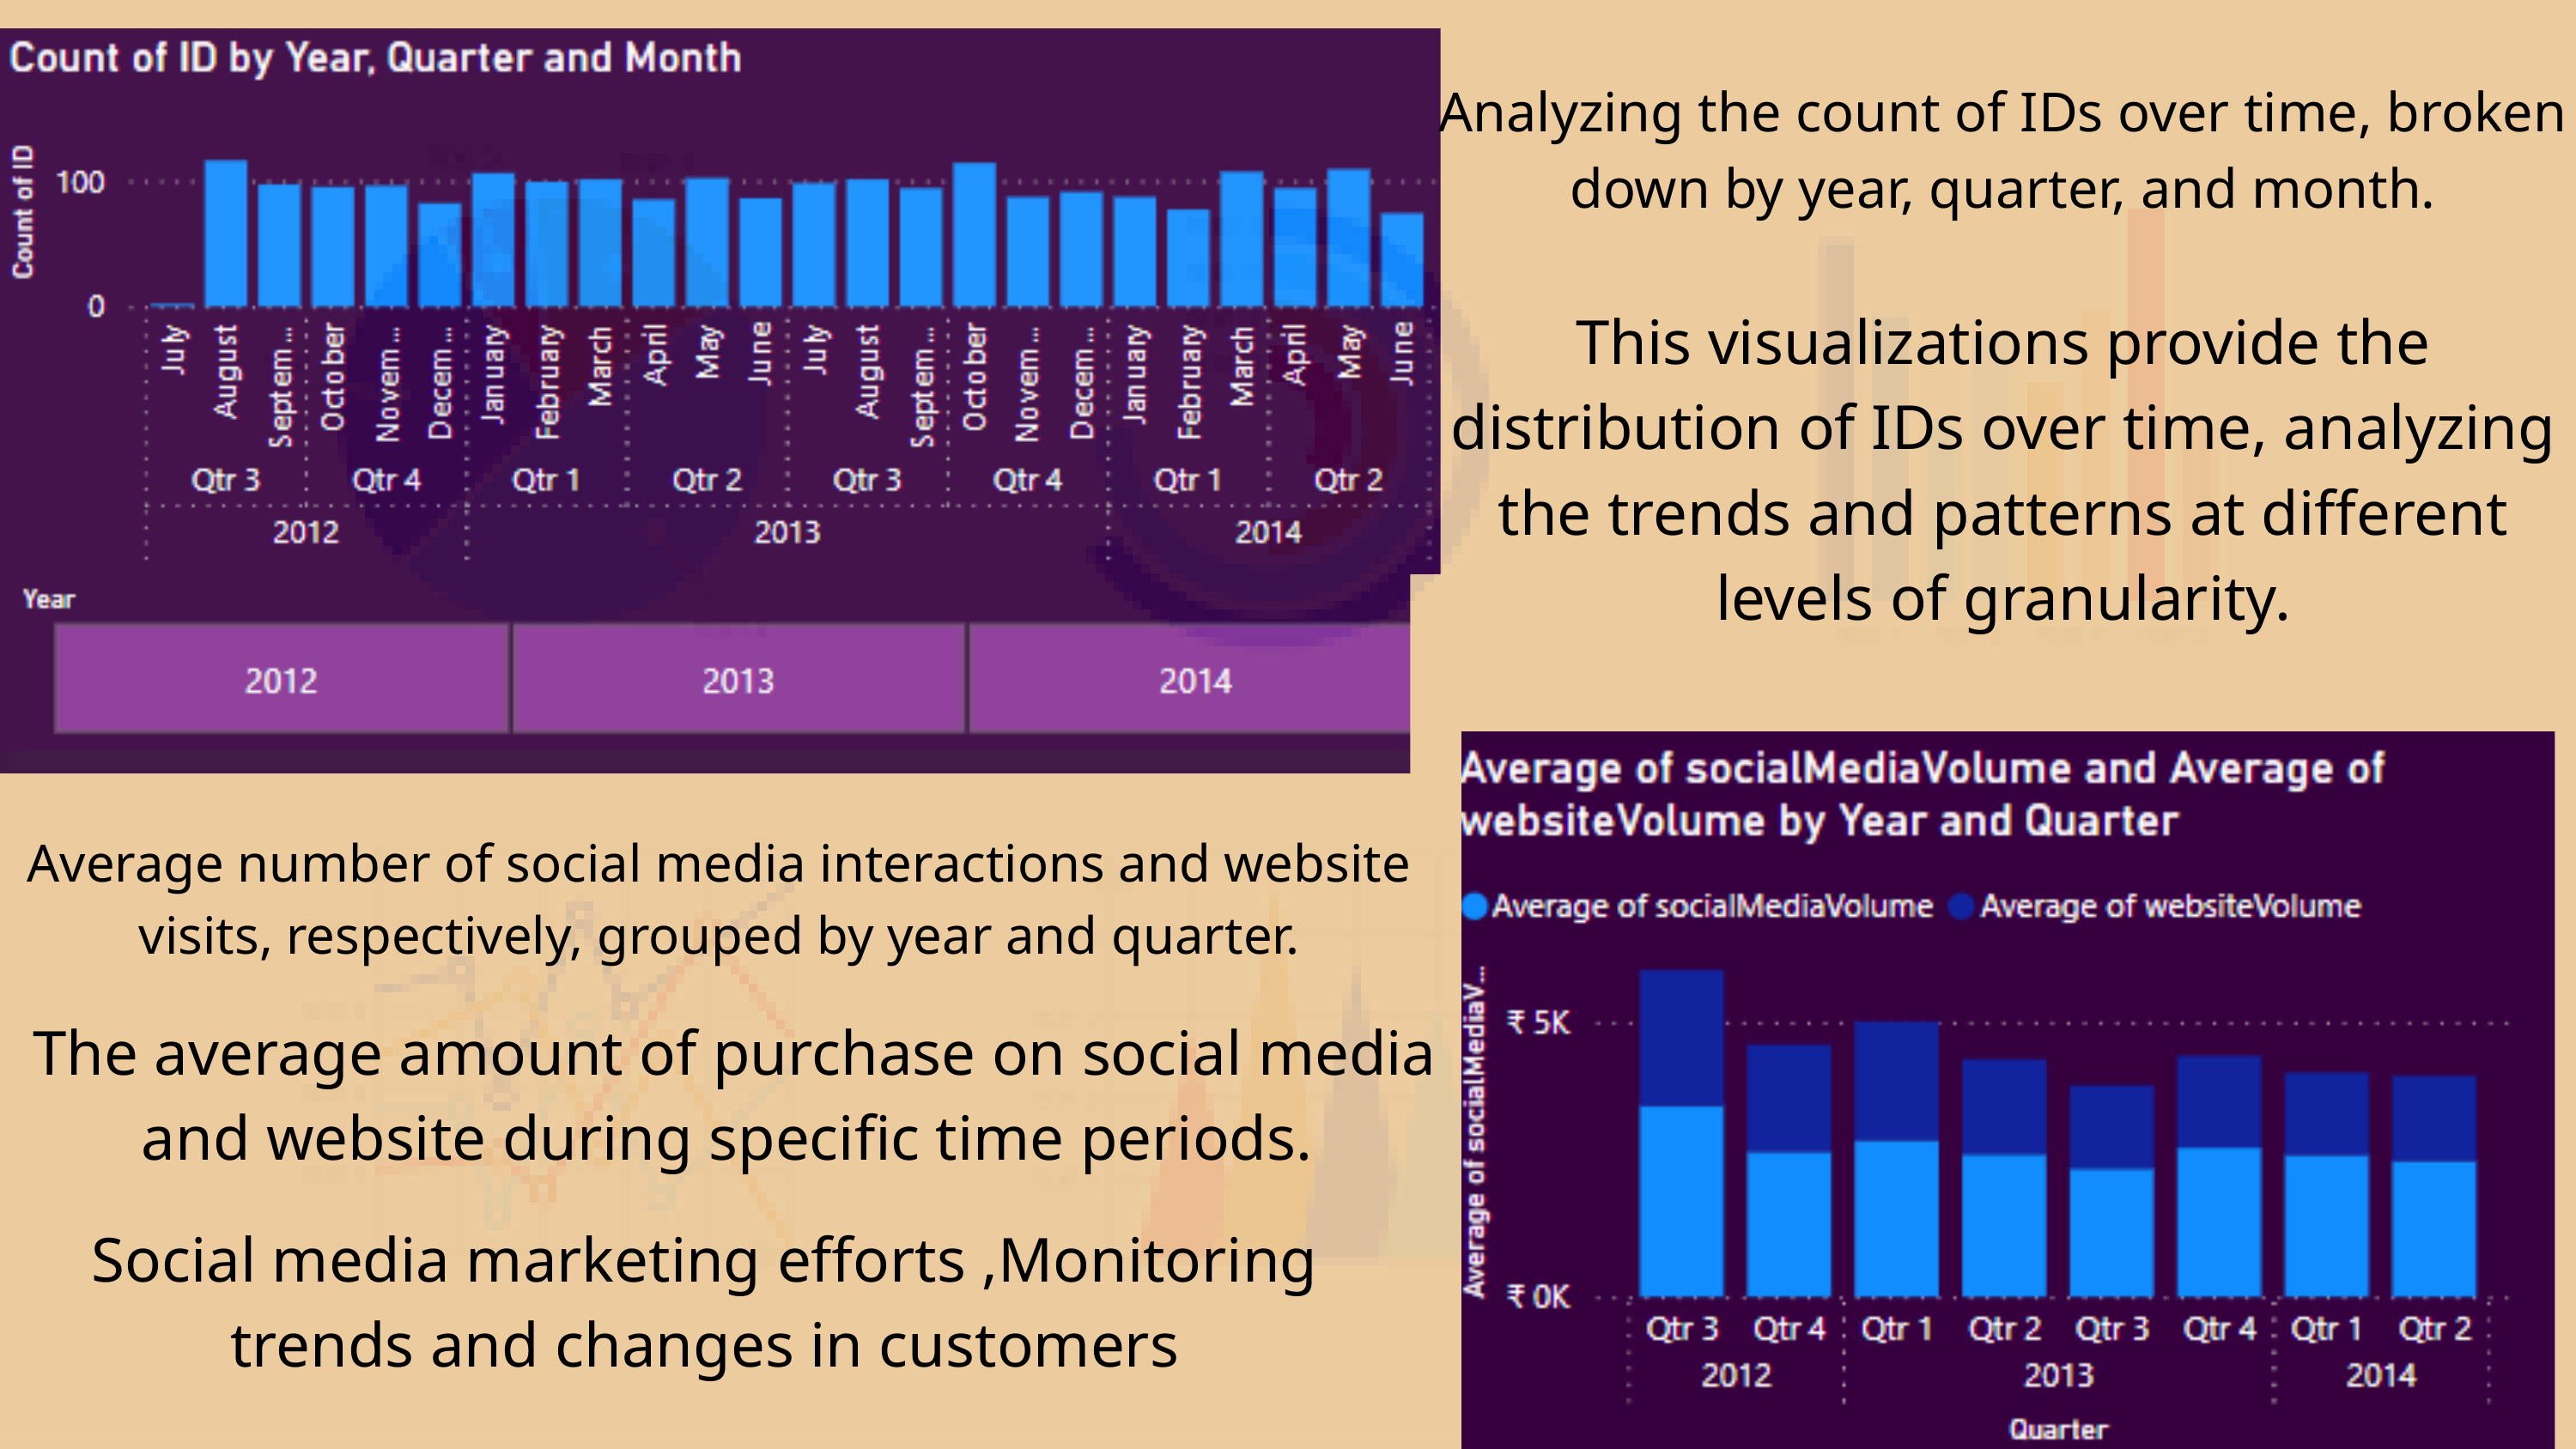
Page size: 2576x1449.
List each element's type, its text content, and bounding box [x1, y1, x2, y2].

text_box The average amount of purchase on social media and website during specific time periods. [0, 1002, 1471, 1173]
text_box This visualizations provide the distribution of IDs over time, analyzing the trends and patterns at different levels of granularity. [1446, 291, 2561, 633]
text_box [0, 0, 2576, 1449]
text_box Social media marketing efforts ,Monitoring trends and changes in customers [20, 1209, 1390, 1379]
text_box [1461, 731, 2555, 1449]
text_box Average number of social media interactions and website visits, respectively, grouped by year and quarter. [0, 820, 1451, 965]
text_box Analyzing the count of IDs over time, broken down by year, quarter, and month. [1431, 67, 2576, 219]
